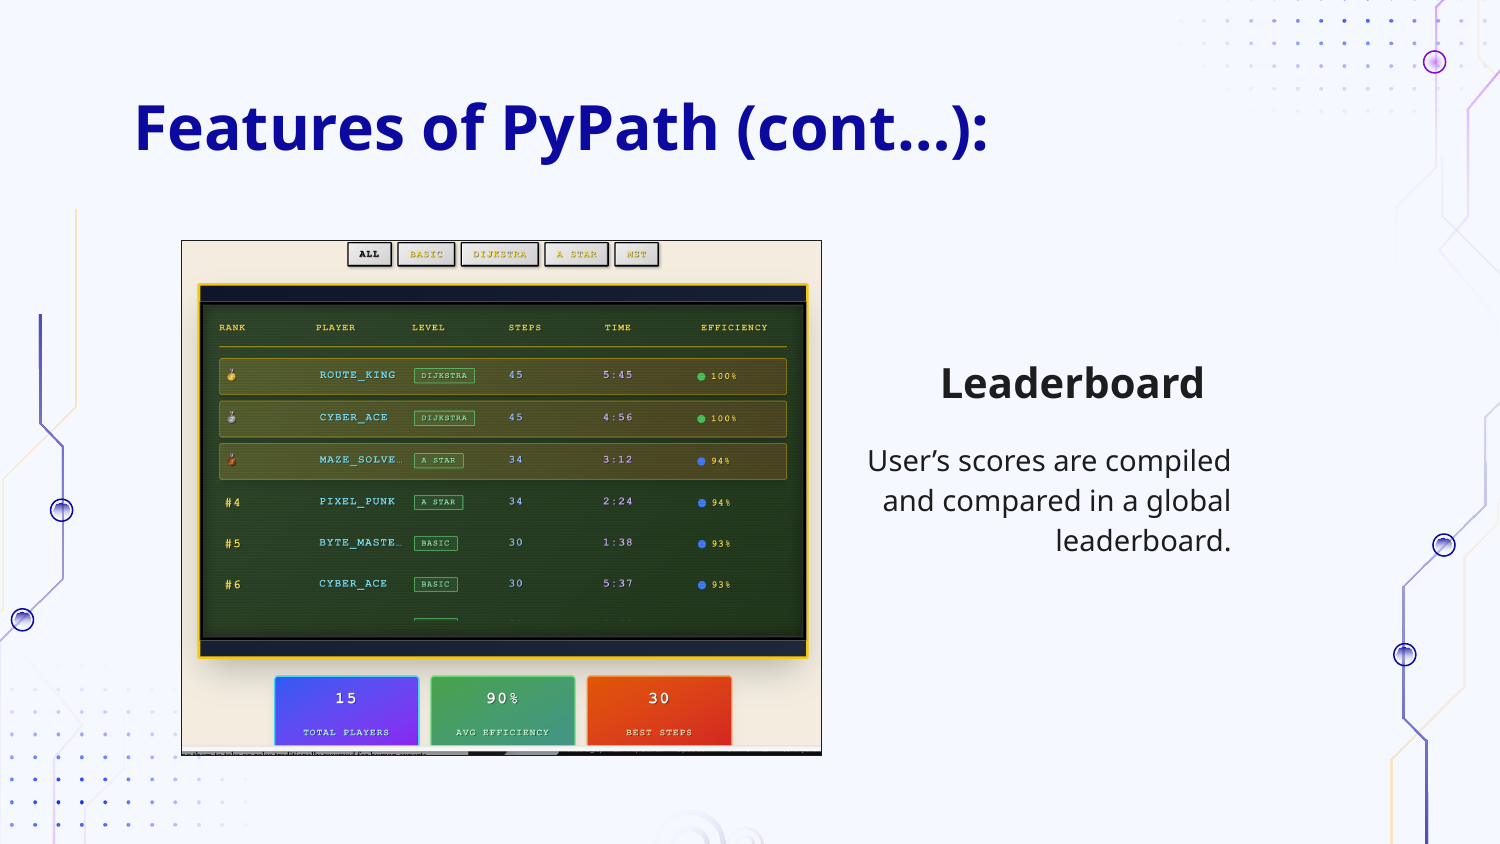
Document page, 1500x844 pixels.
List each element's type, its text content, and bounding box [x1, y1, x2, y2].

picture [1161, 0, 1500, 136]
subtitle User’s scores are compiled and compared in a global leaderboard. [847, 421, 1247, 531]
subtitle Leaderboard [900, 355, 1246, 422]
picture [1, 239, 822, 844]
title Features of PyPath (cont…): [118, 72, 1382, 167]
